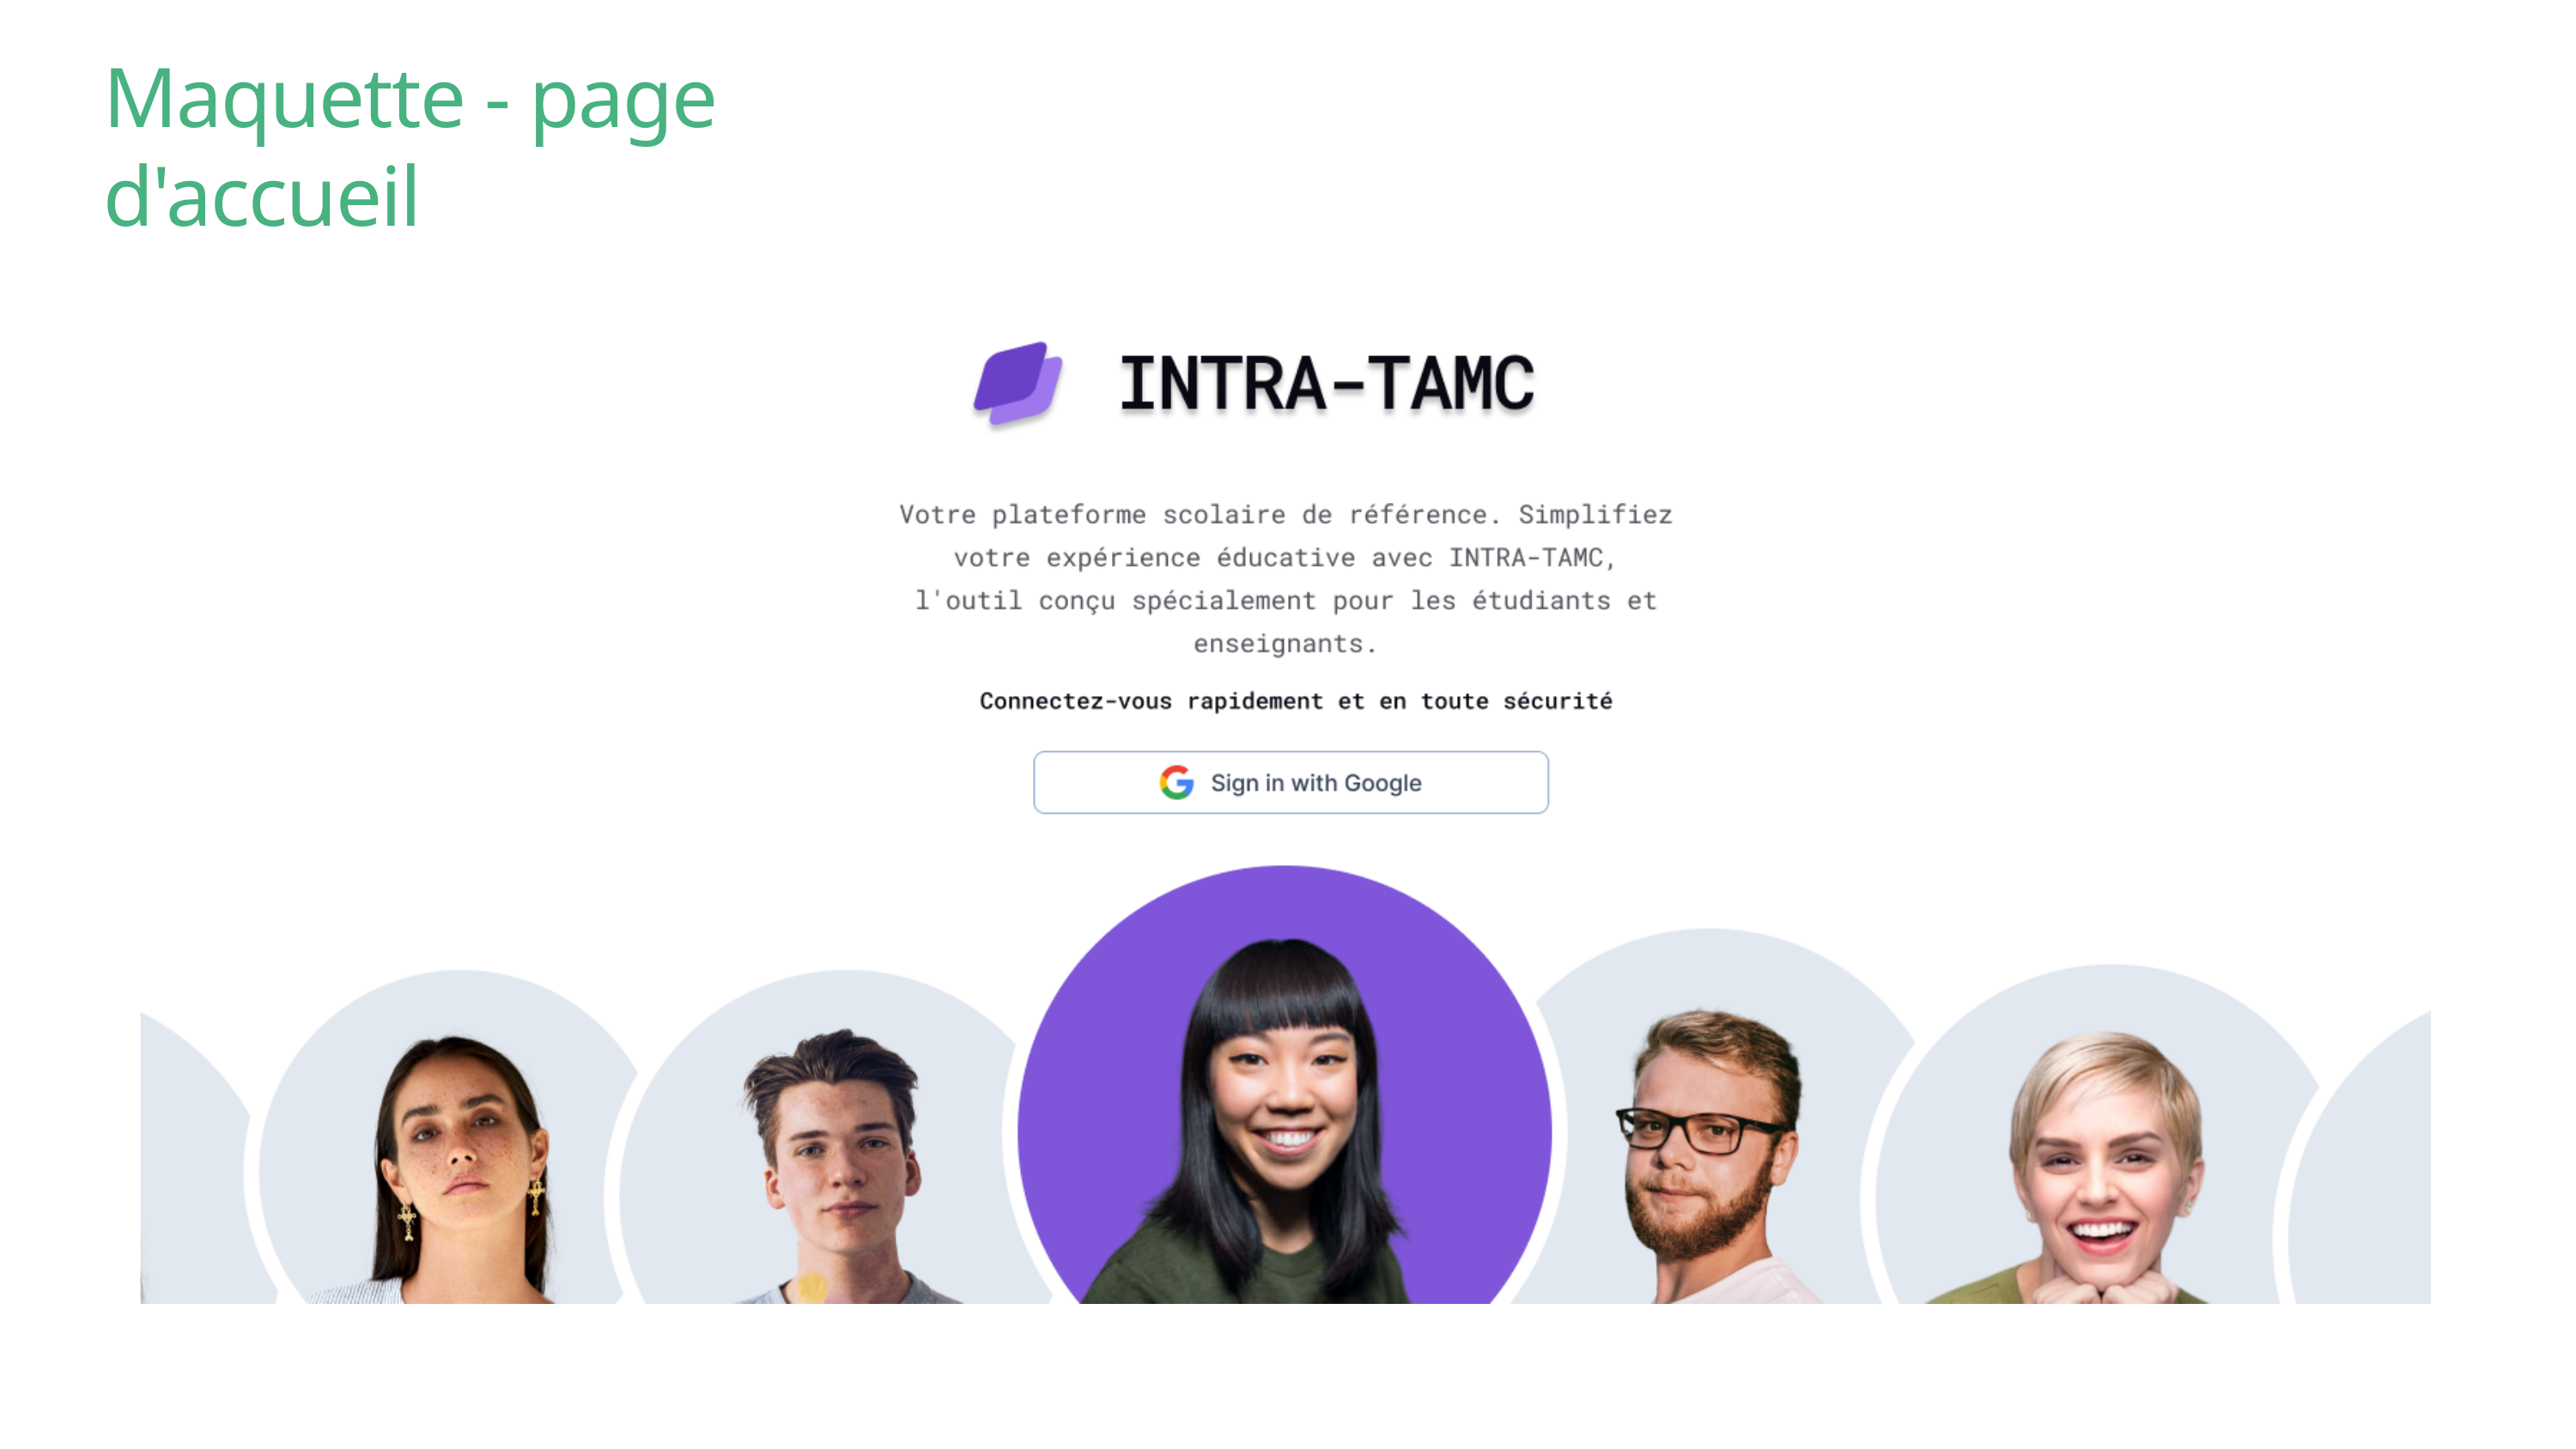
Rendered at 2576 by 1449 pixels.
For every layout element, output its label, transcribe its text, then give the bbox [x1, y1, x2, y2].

text_box [140, 226, 2432, 1304]
text_box Maquette - page d'accueil [103, 45, 969, 243]
